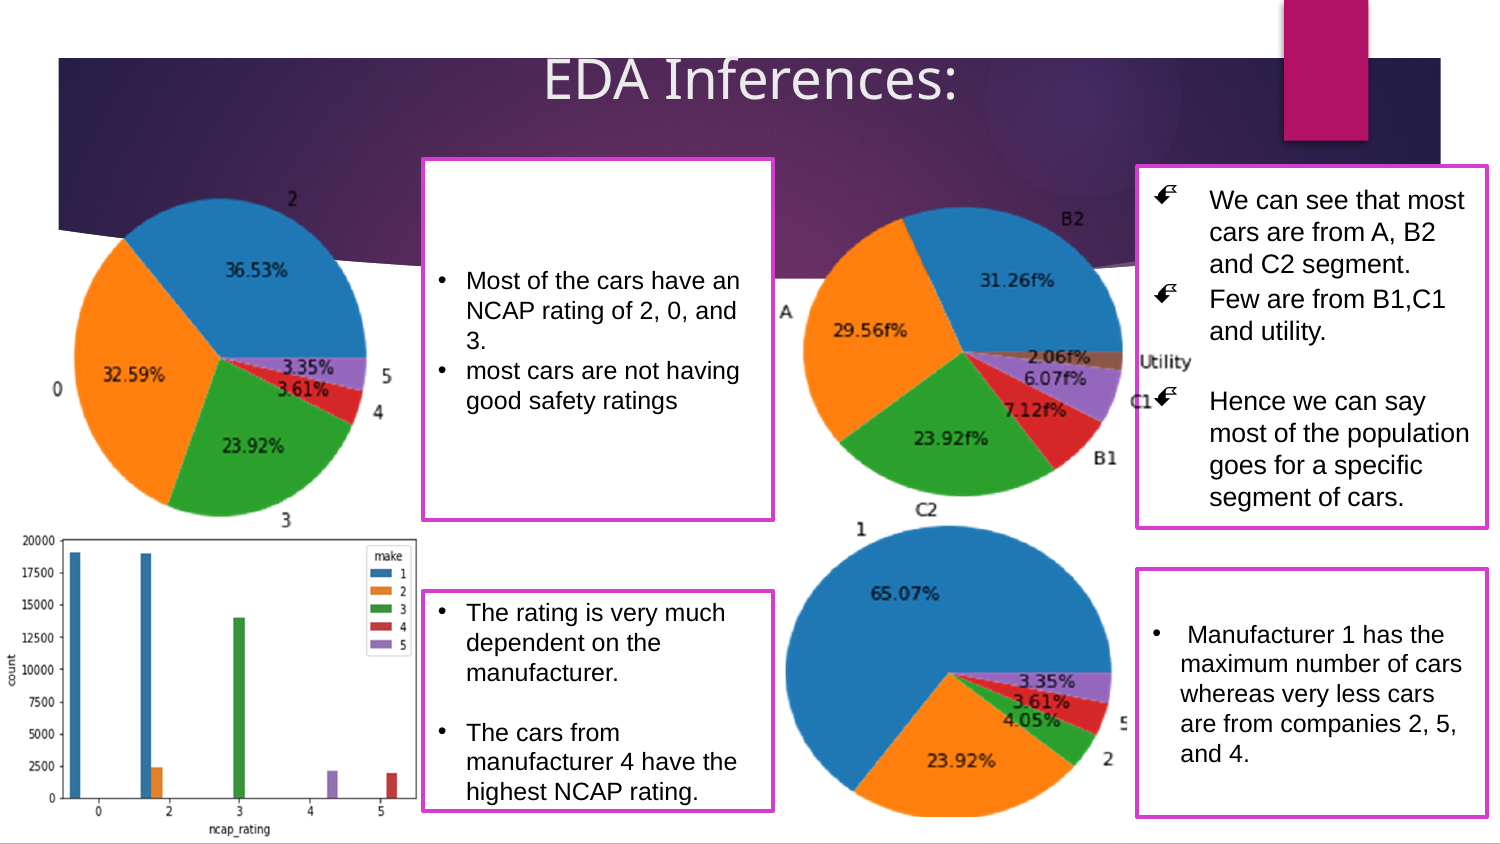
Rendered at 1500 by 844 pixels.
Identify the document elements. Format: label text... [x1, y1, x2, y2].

picture [0, 147, 424, 844]
title EDA Inferences: [75, 32, 1425, 123]
picture [694, 160, 1205, 818]
text_box Most of the cars have an NCAP rating of 2, 0, and 3. most cars are not having good safety ratings [422, 158, 752, 521]
list We can see that most cars are from A, B2 and C2 segment. Few are from B1,C1 and utility. Hence we can say most of the population goes for a specific segment of cars. [1209, 166, 1488, 528]
text_box The rating is very much dependent on the manufacturer. The cars from manufacturer 4 have the highest NCAP rating. [428, 591, 689, 811]
text_box Manufacturer 1 has the maximum number of cars whereas very less cars are from companies 2, 5, and 4. [1137, 568, 1488, 817]
